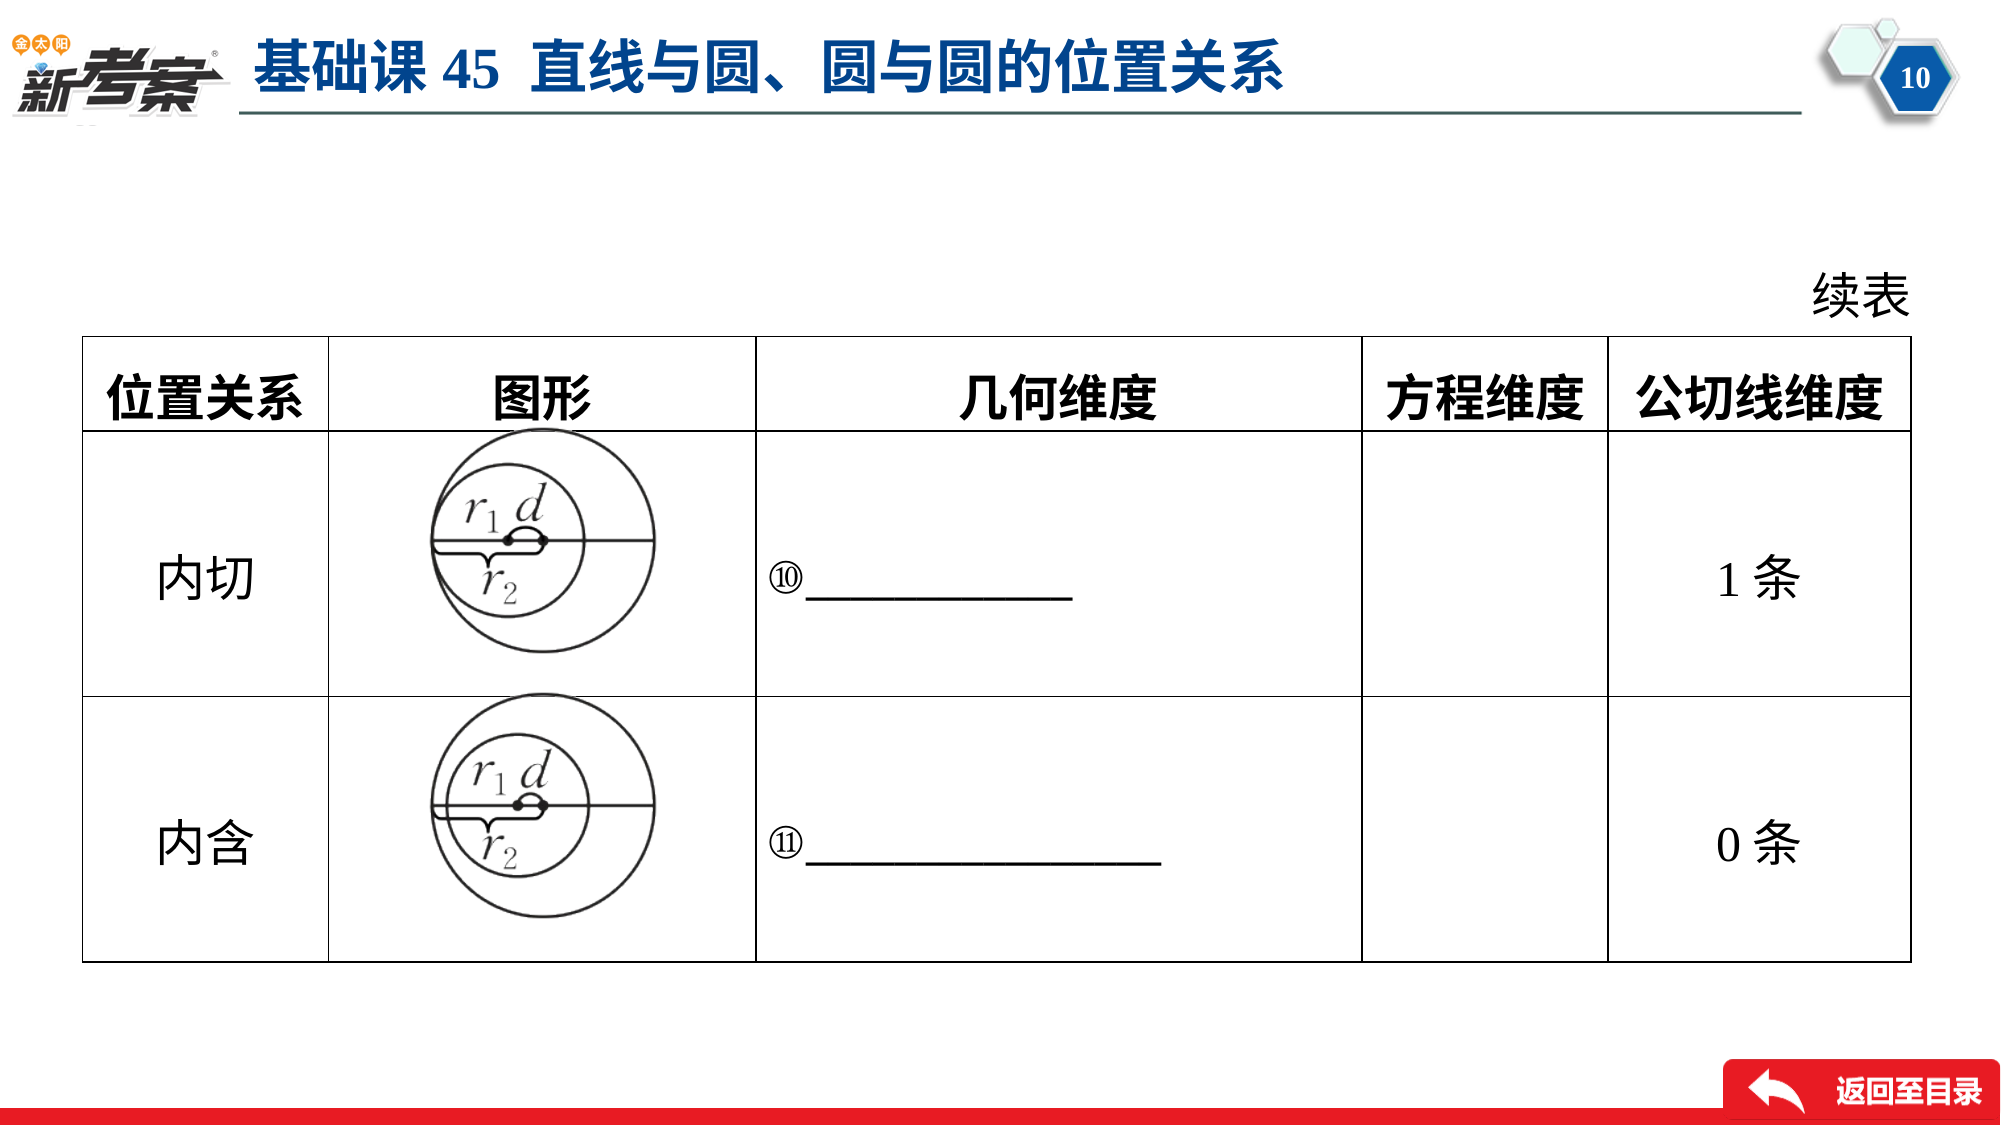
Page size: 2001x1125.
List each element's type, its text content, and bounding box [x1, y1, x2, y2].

text_box 续表 [1494, 234, 1911, 325]
picture [0, 0, 2001, 1125]
